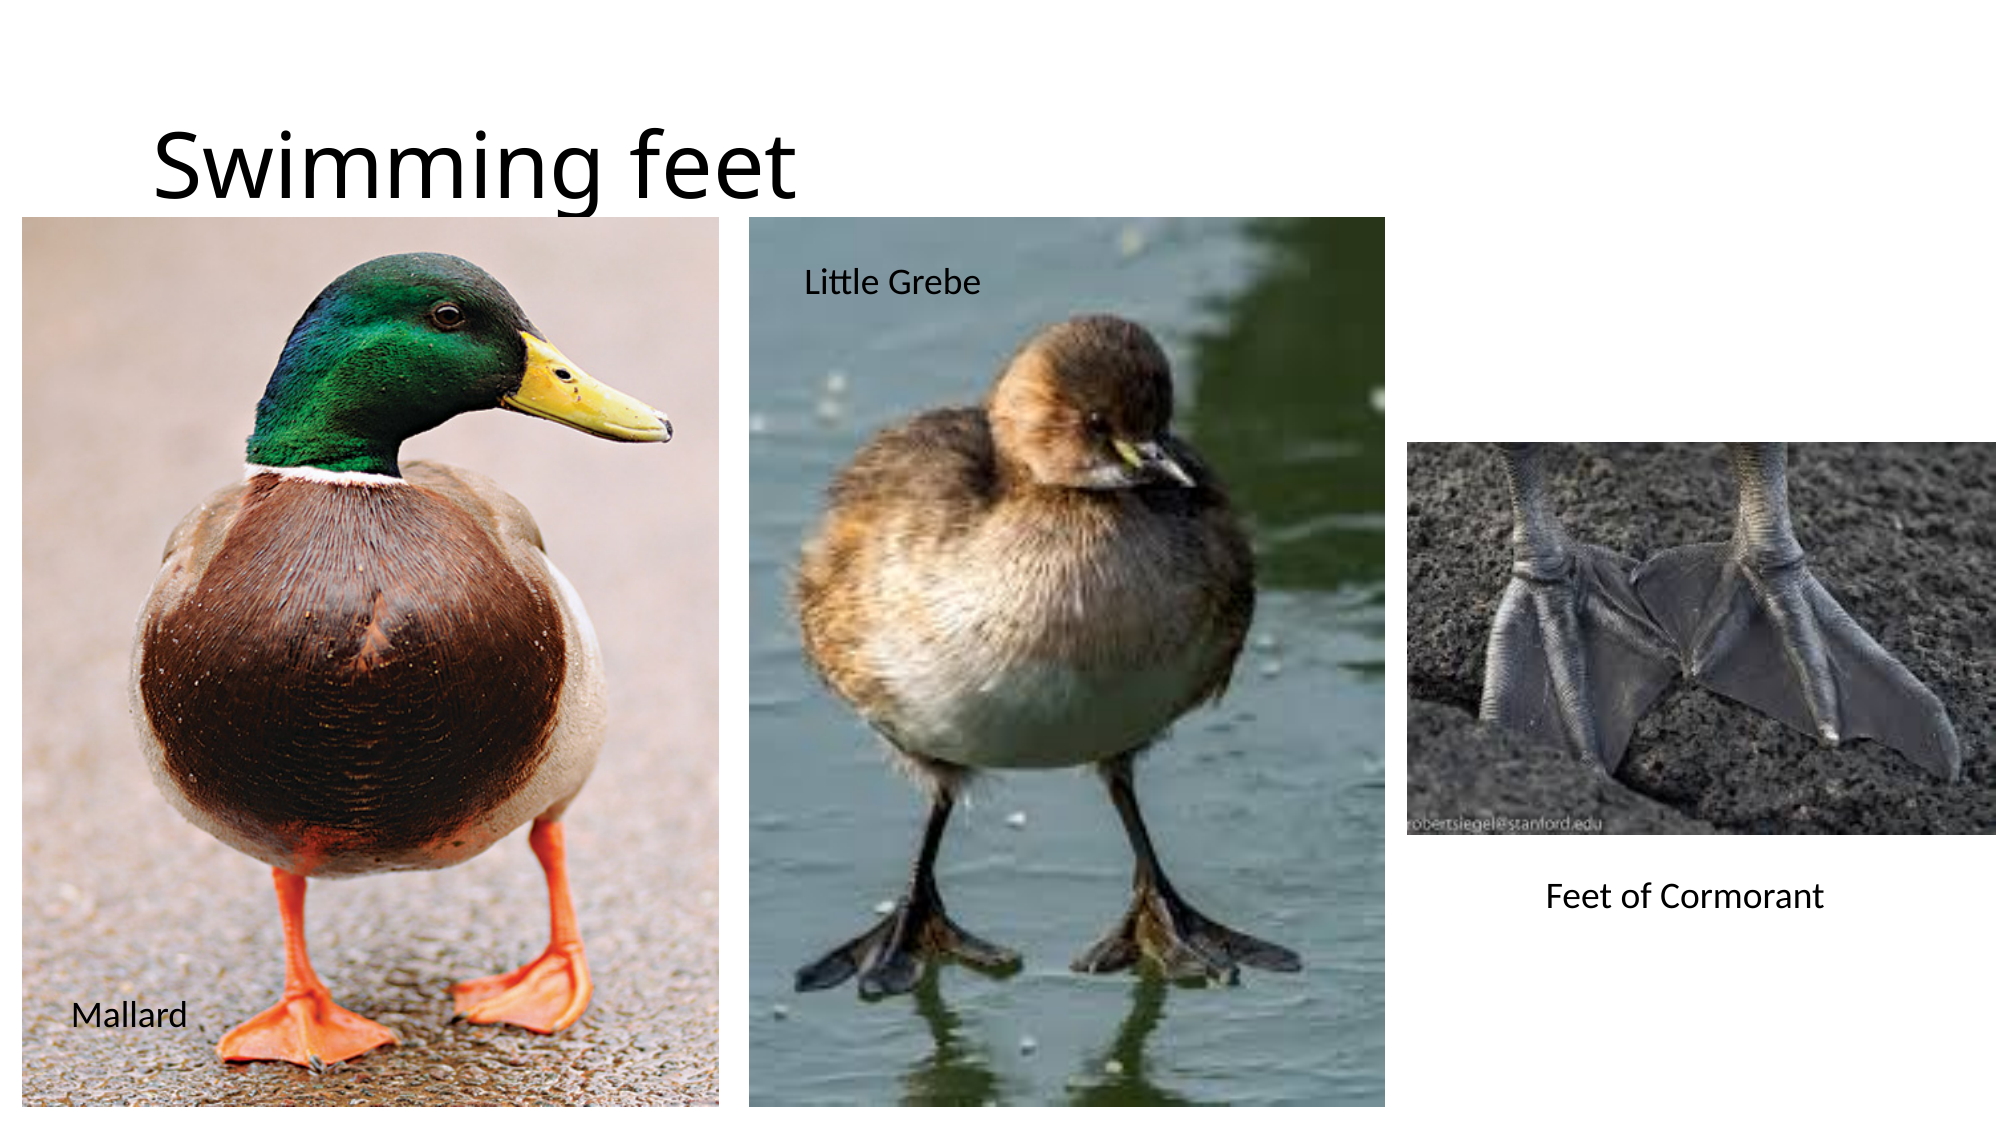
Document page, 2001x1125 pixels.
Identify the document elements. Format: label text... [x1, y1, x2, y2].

title Swimming feet [137, 59, 1863, 278]
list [749, 217, 1384, 1107]
picture [1407, 442, 1996, 835]
picture [22, 217, 719, 1107]
text_box Feet of Cormorant [1531, 863, 1841, 924]
